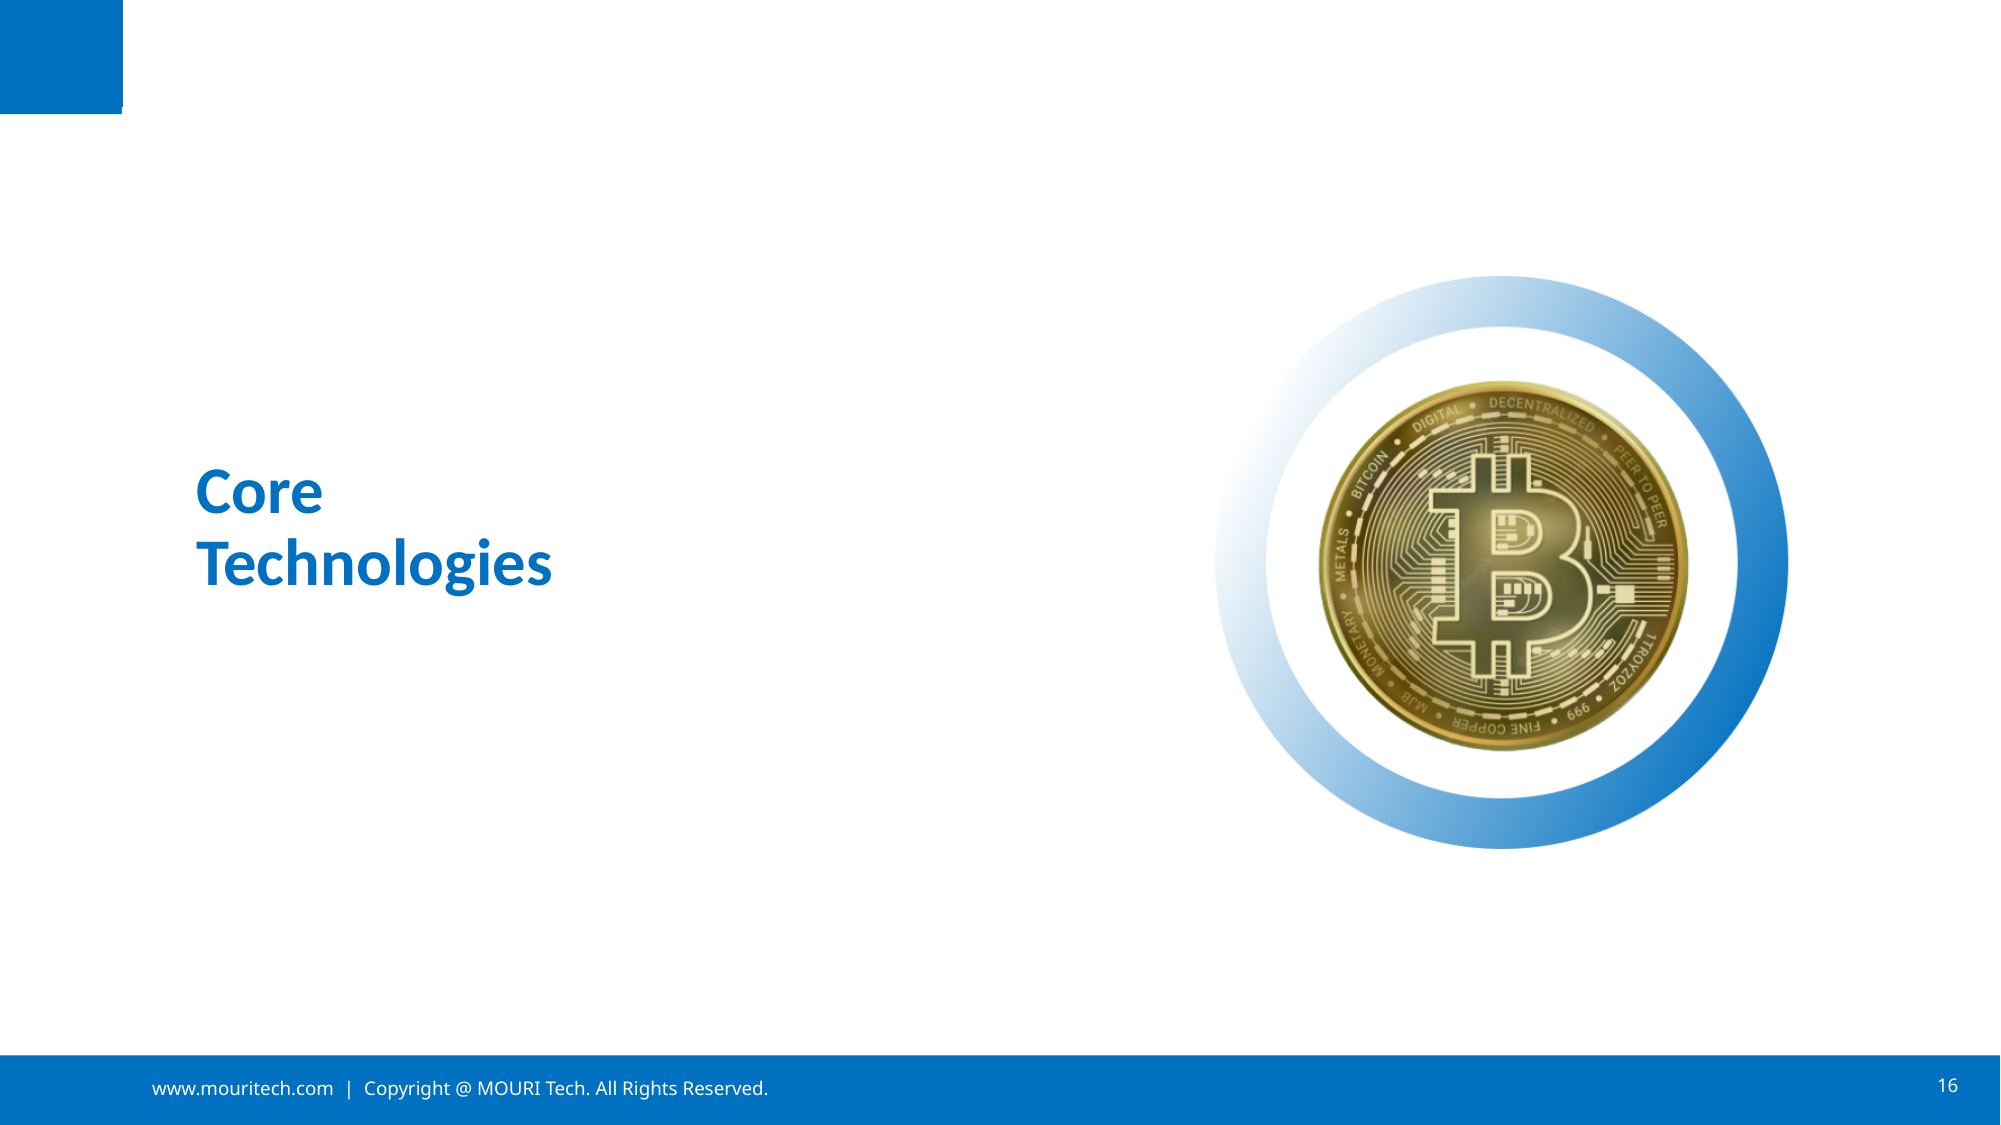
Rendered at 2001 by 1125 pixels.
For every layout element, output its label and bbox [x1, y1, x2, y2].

picture [121, 107, 1981, 1017]
